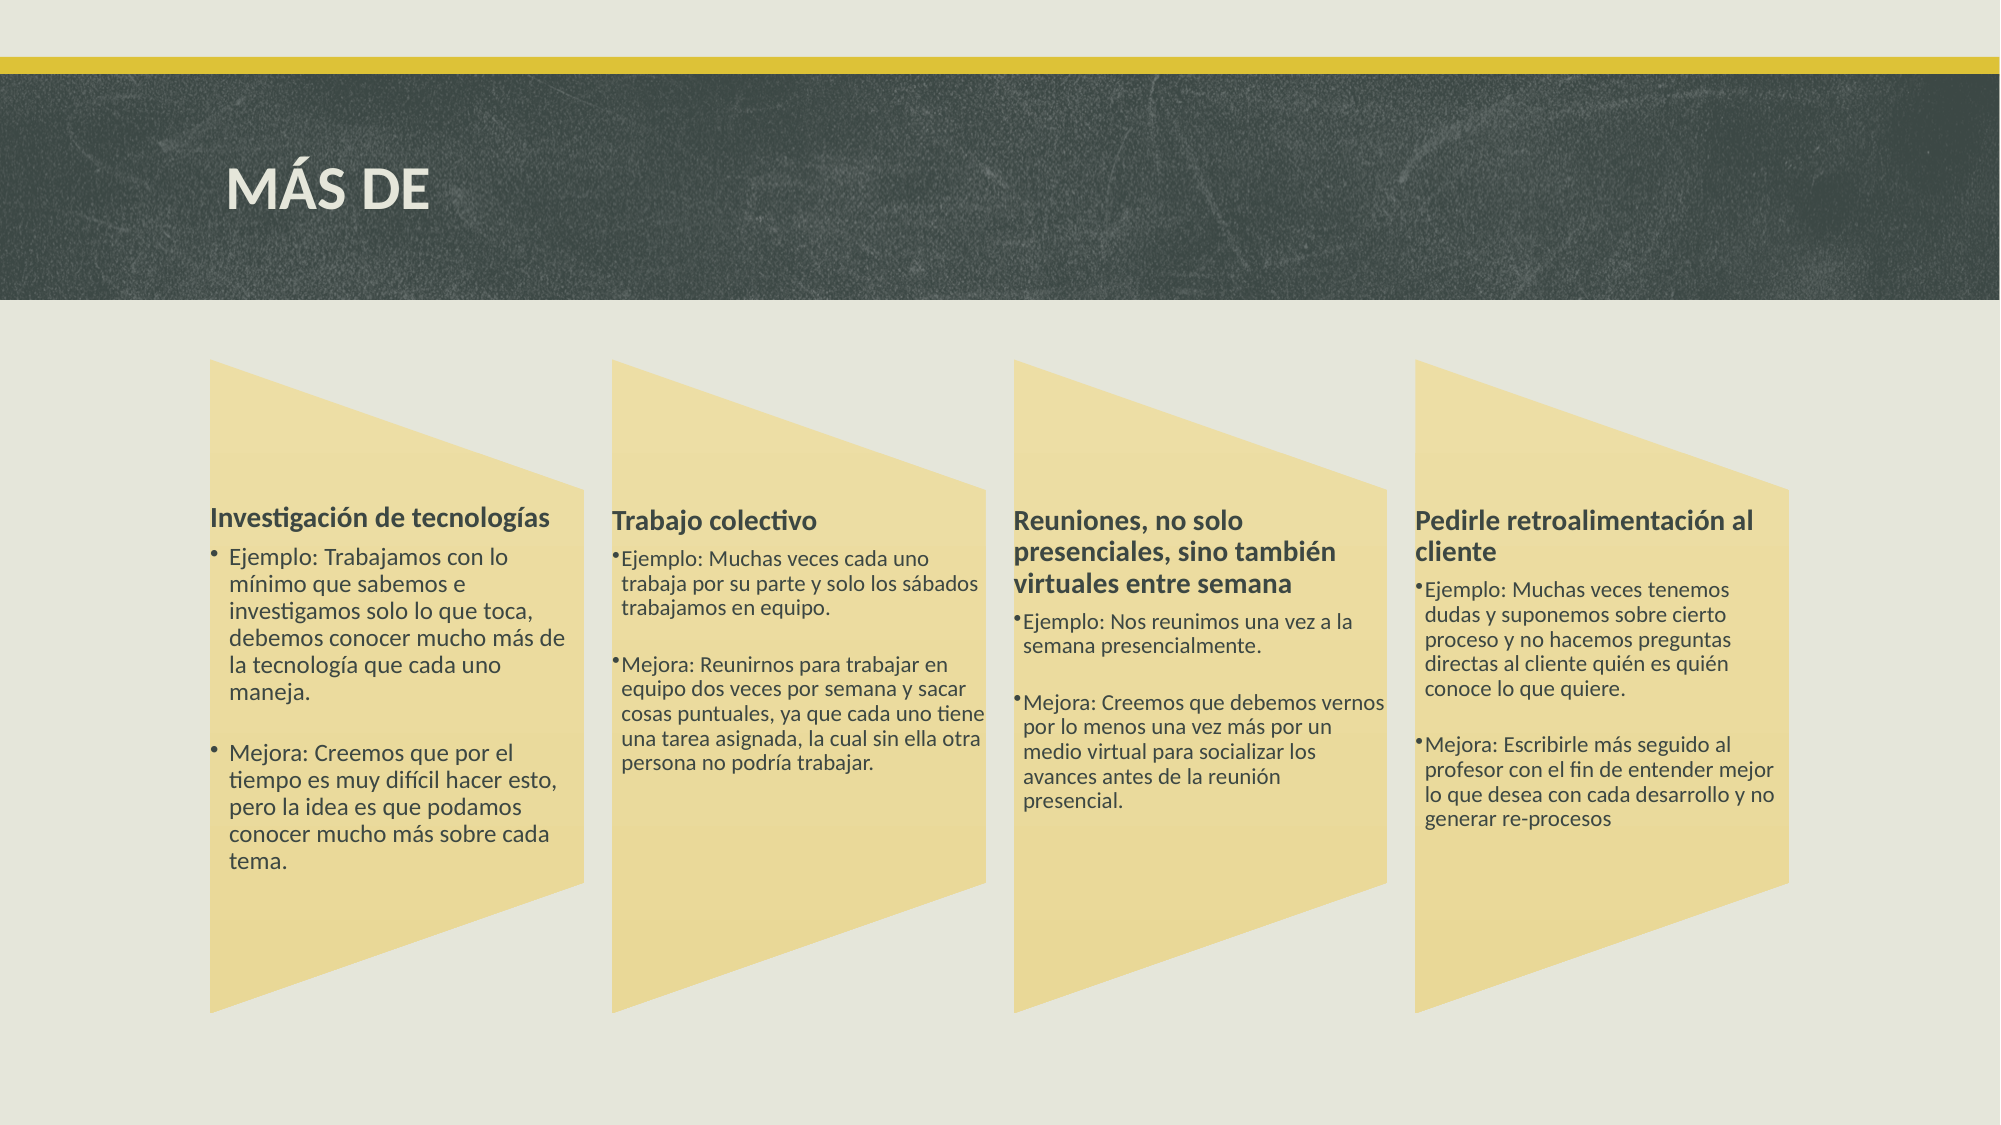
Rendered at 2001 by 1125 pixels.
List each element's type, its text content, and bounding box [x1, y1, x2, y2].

picture [0, 74, 2000, 300]
title MÁS DE [210, 76, 1790, 300]
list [209, 359, 1790, 1014]
